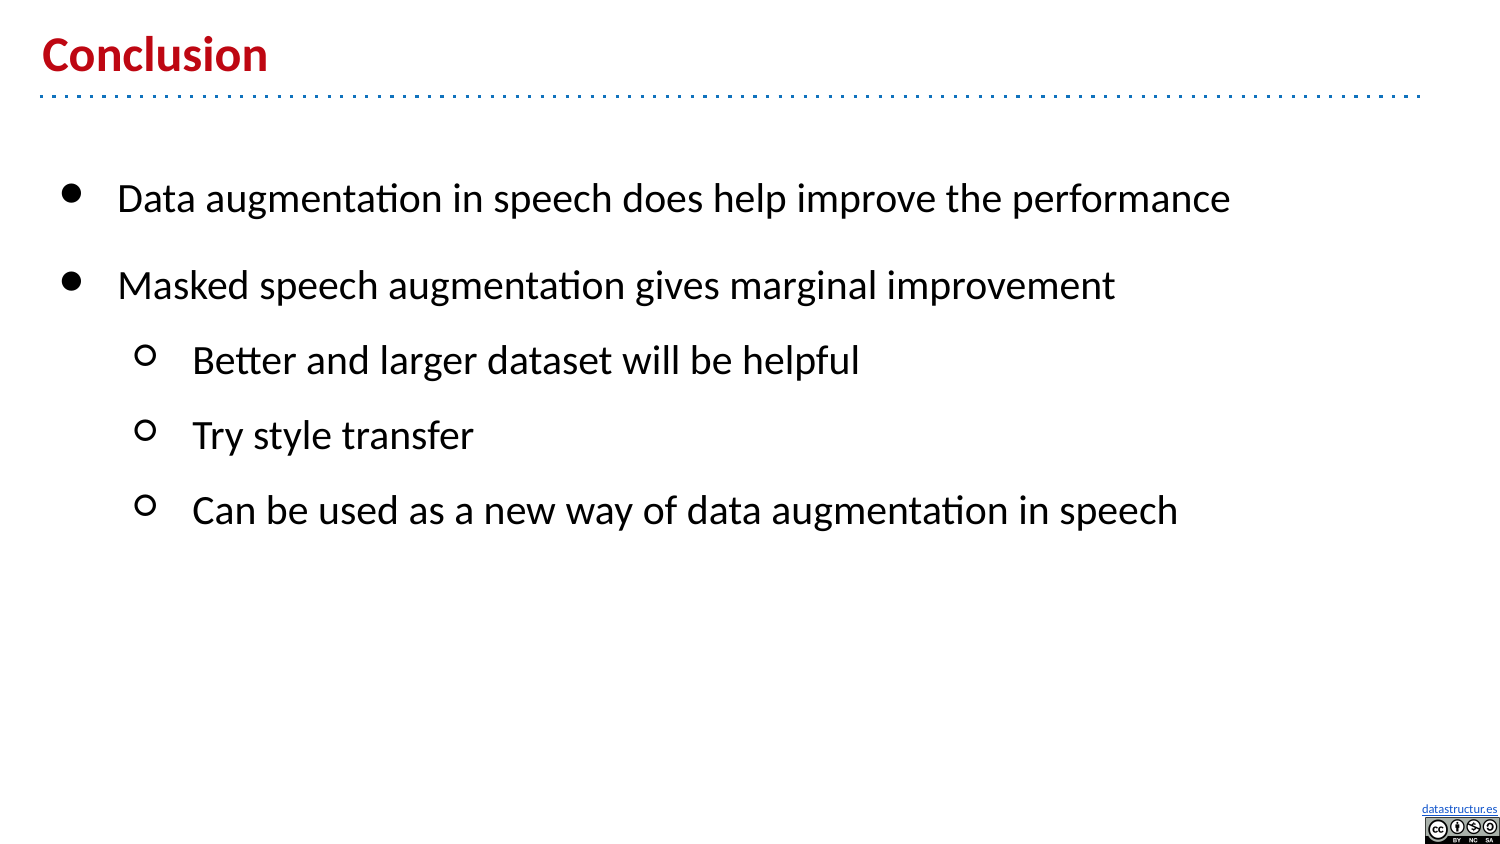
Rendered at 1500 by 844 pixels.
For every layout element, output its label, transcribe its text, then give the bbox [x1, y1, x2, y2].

title Conclusion [27, 15, 1378, 97]
picture [1425, 817, 1500, 844]
list Data augmentation in speech does help improve the performance Masked speech augmentation gives marginal improvement Better and larger dataset will be helpful Try style transfer Can be used as a new way of data augmentation in speech [27, 130, 1455, 749]
